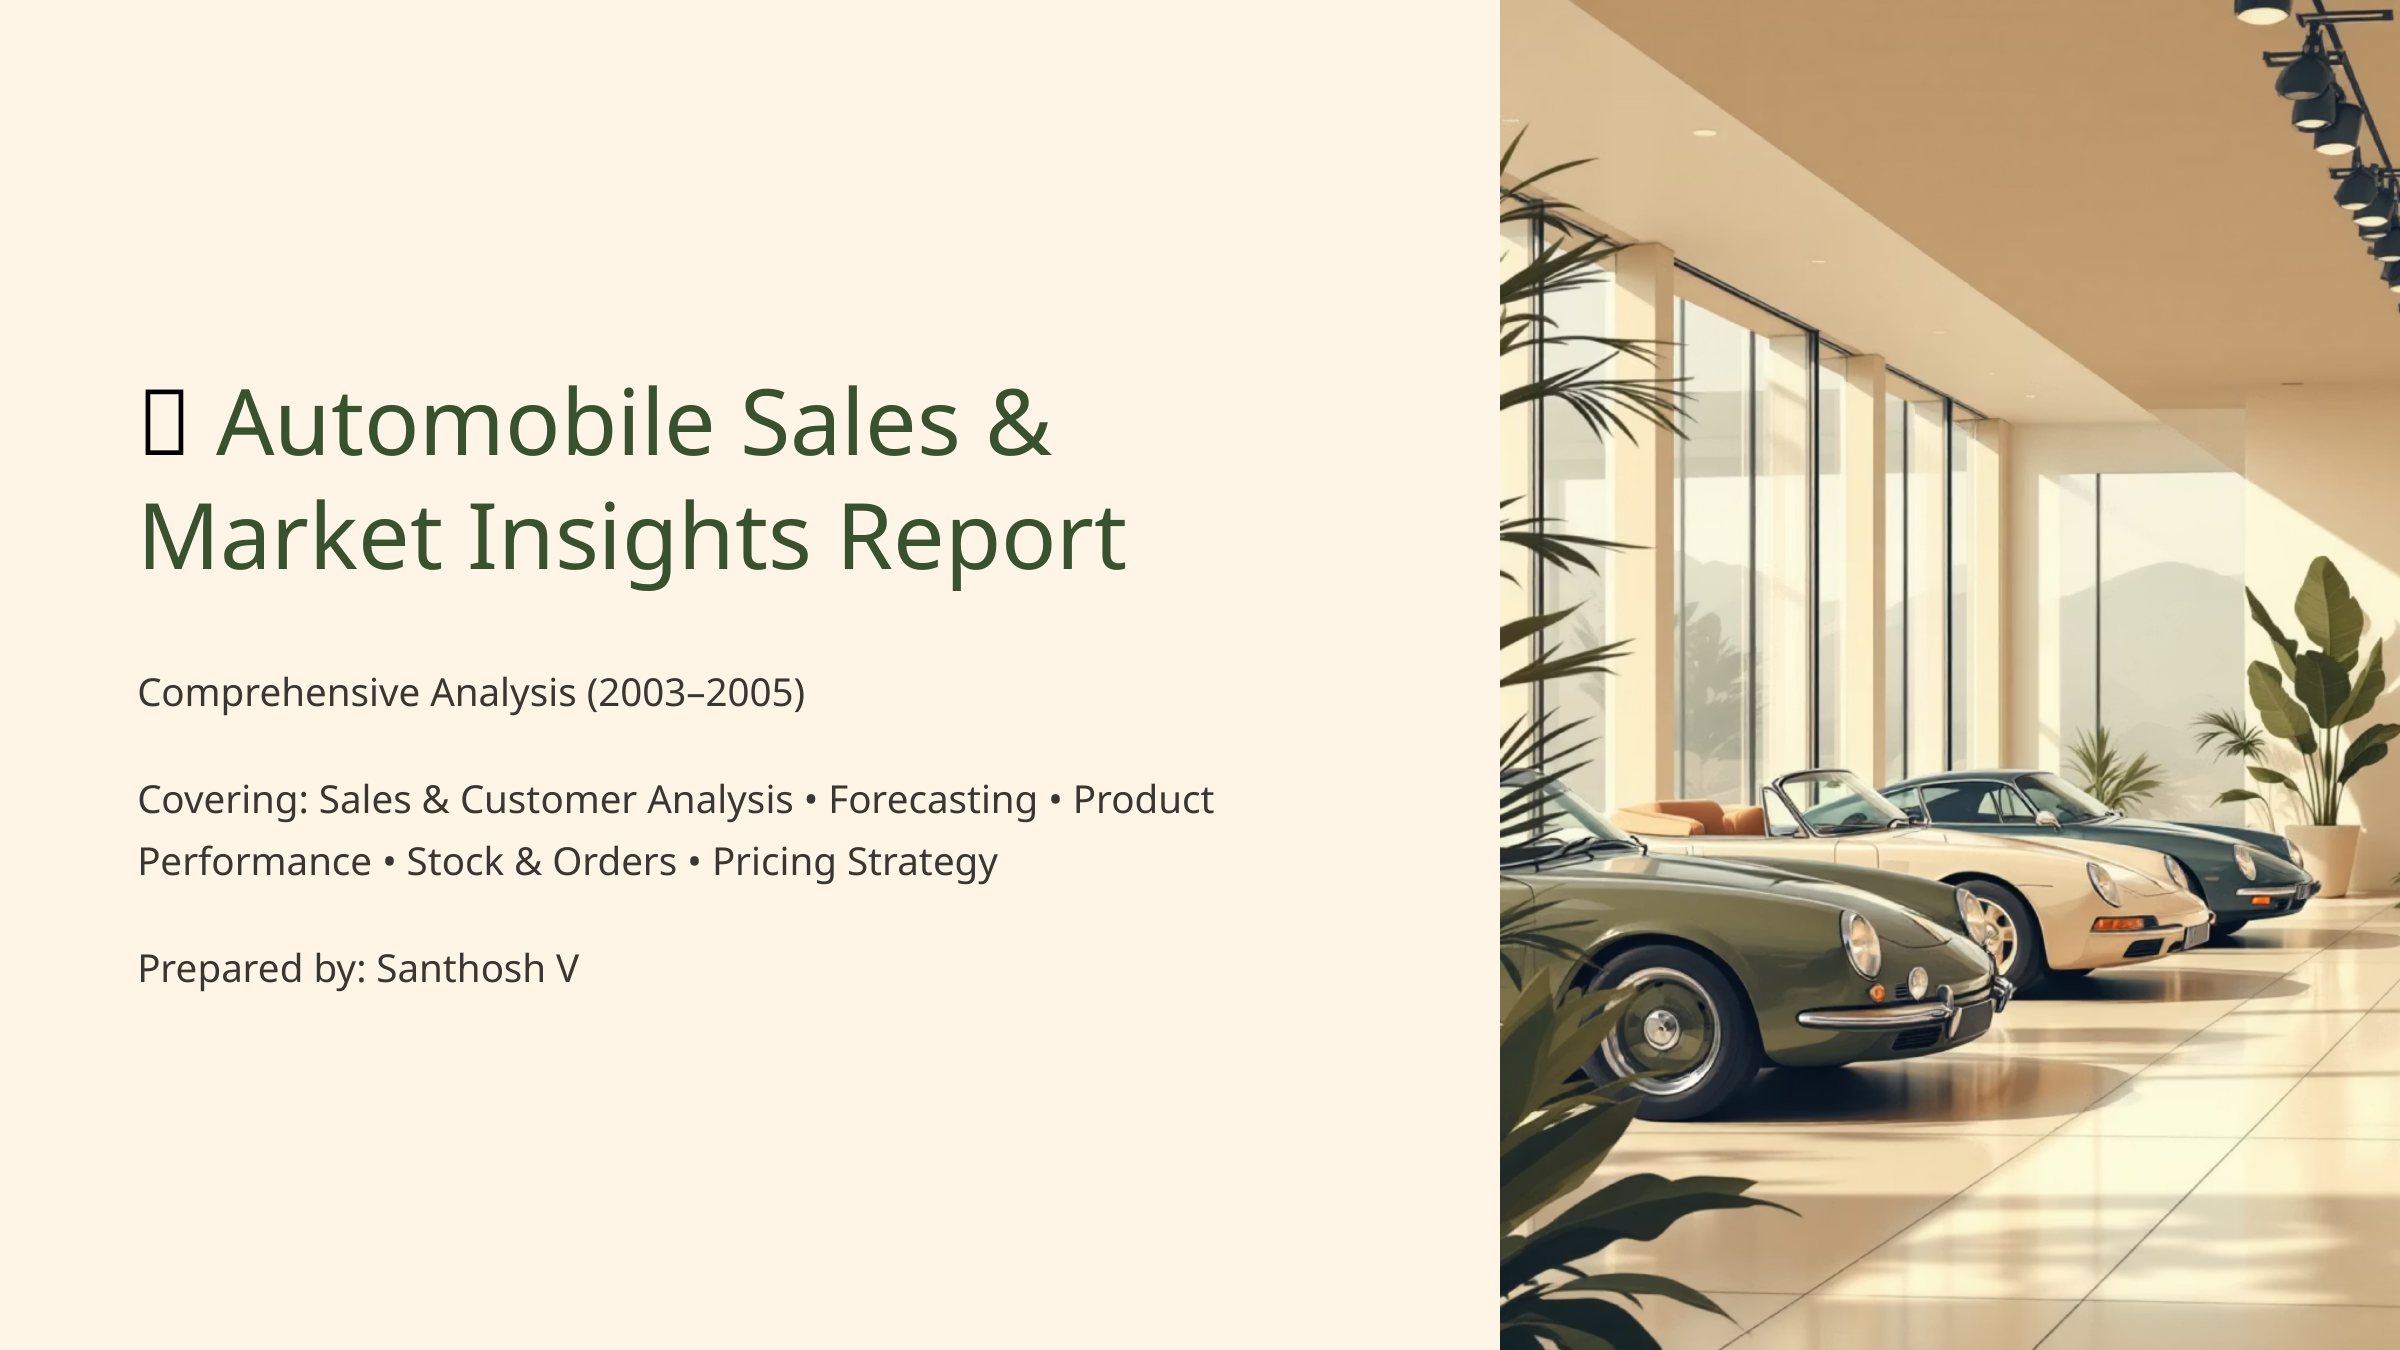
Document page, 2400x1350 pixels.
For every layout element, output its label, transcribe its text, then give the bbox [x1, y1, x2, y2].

text_box Comprehensive Analysis (2003–2005) [137, 651, 1363, 715]
text_box 🚗 Automobile Sales & Market Insights Report [137, 358, 1363, 593]
text_box Prepared by: Santhosh V [137, 928, 1363, 991]
picture [1499, 0, 2400, 1350]
text_box Covering: Sales & Customer Analysis • Forecasting • Product Performance • Stock & Orders • Pricing Strategy [137, 758, 1363, 884]
